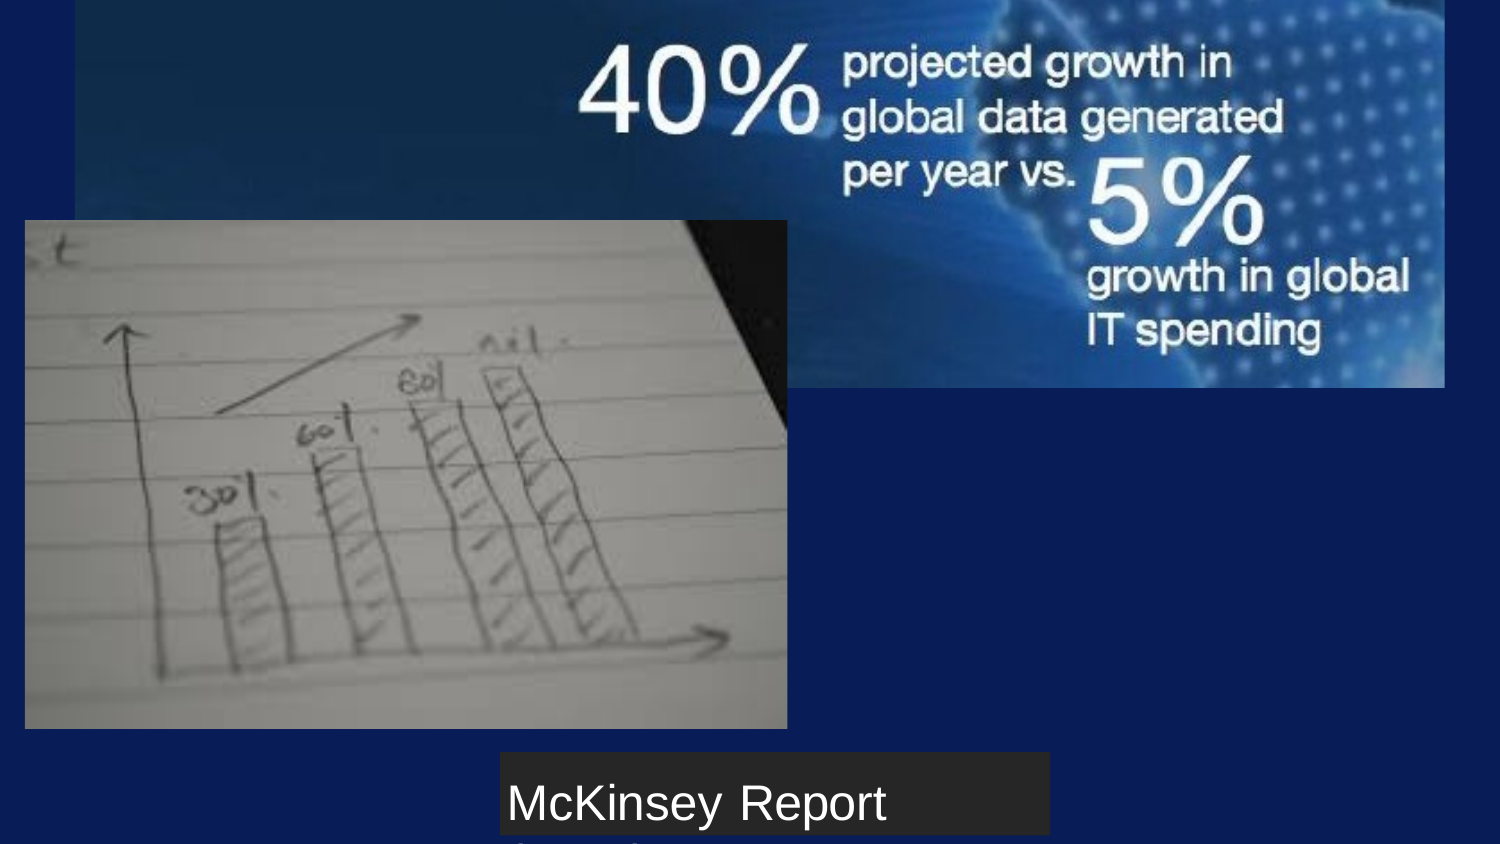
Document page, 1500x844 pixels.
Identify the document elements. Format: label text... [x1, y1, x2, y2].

text_box [74, 0, 1445, 388]
text_box McKinsey Report (2013) [504, 770, 1047, 844]
text_box [24, 220, 788, 730]
text_box [500, 752, 1051, 836]
